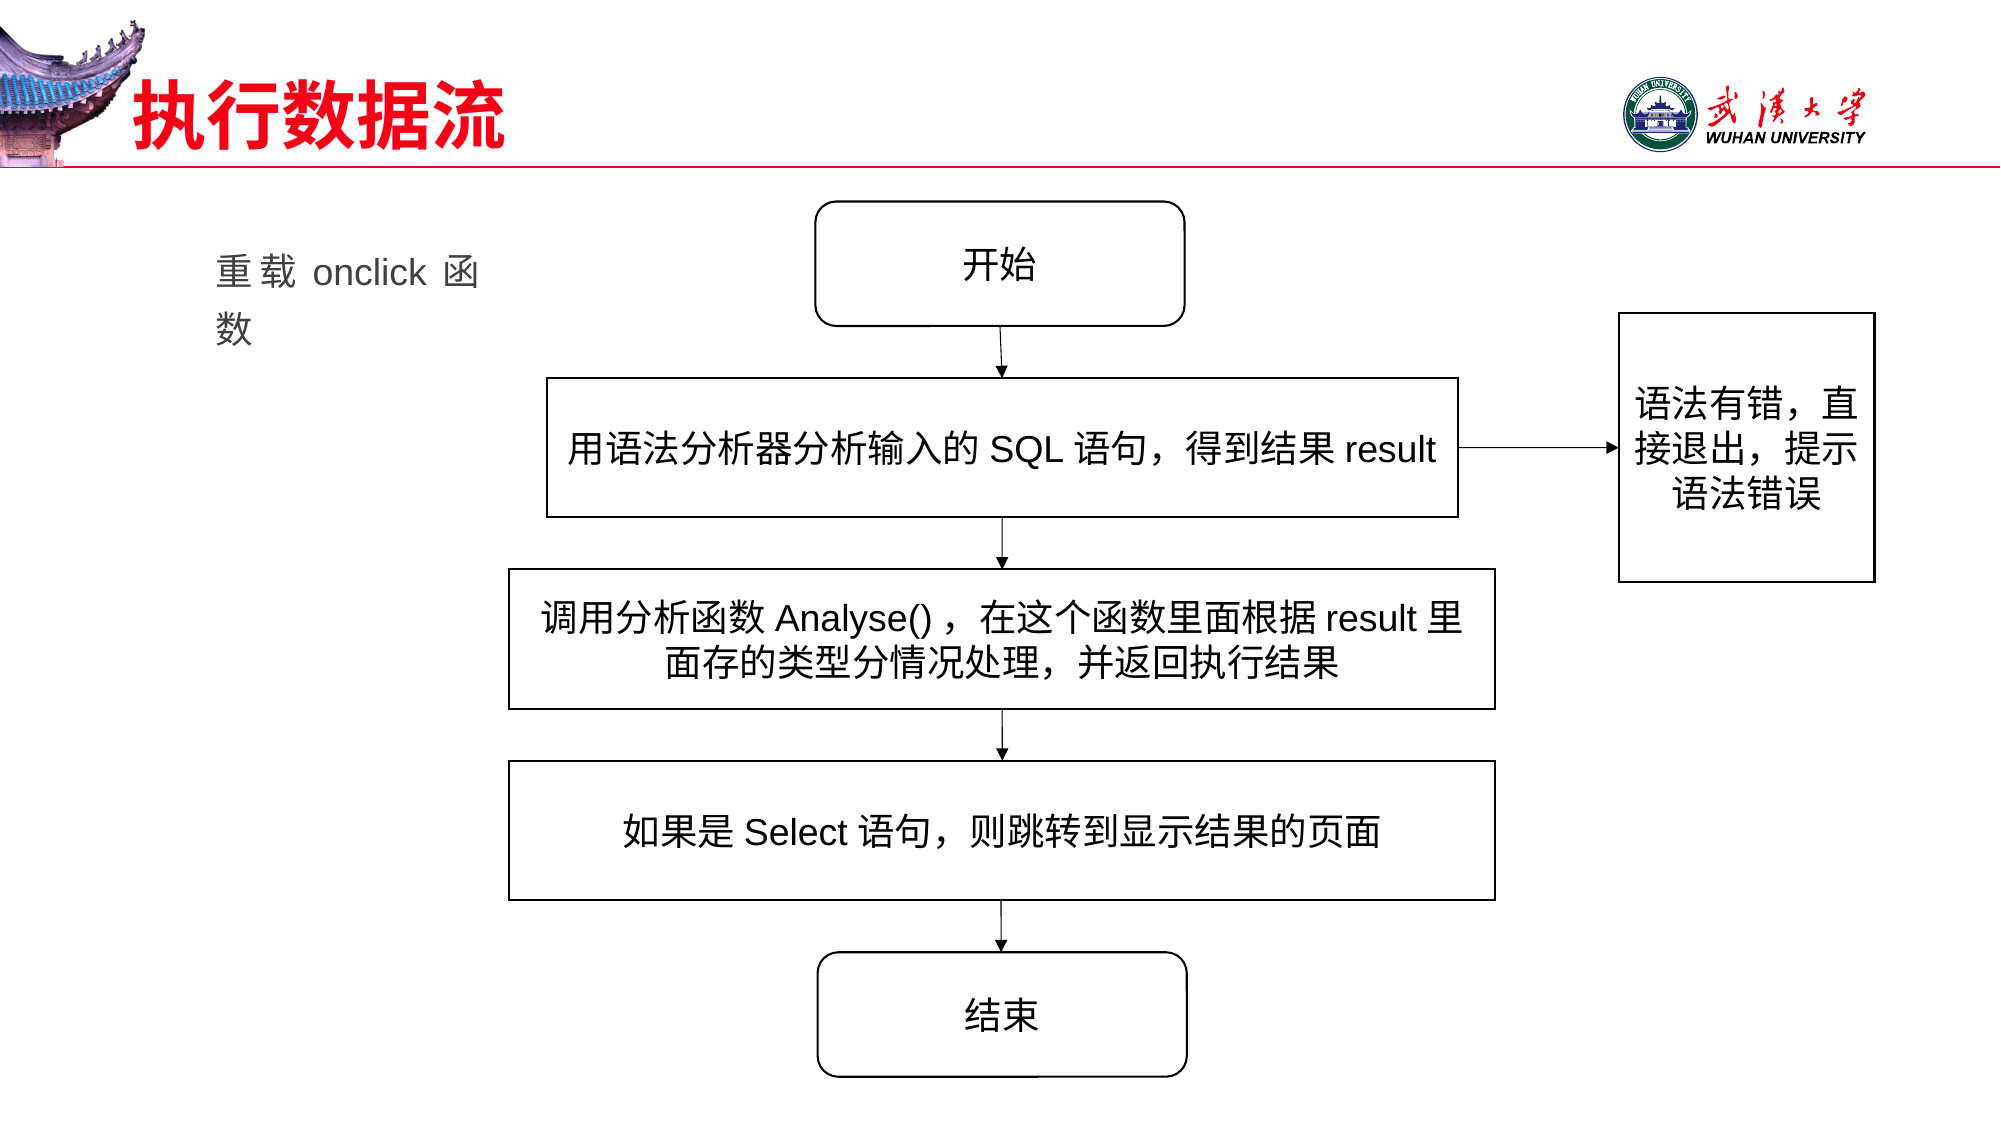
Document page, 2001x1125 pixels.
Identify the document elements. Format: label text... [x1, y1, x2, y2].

text_box 开始 [814, 200, 1186, 328]
text_box 用语法分析器分析输入的SQL语句，得到结果result [546, 377, 1459, 518]
picture [0, 9, 158, 167]
text_box 结束 [816, 951, 1188, 1078]
text_box 调用分析函数Analyse()，在这个函数里面根据result里面存的类型分情况处理，并返回执行结果 [508, 568, 1496, 710]
text_box 语法有错，直接退出，提示语法错误 [1618, 312, 1876, 583]
text_box 如果是Select语句，则跳转到显示结果的页面 [508, 760, 1496, 901]
text_box 重载onclick函数 [185, 204, 510, 322]
title 执行数据流 [131, 64, 1604, 174]
